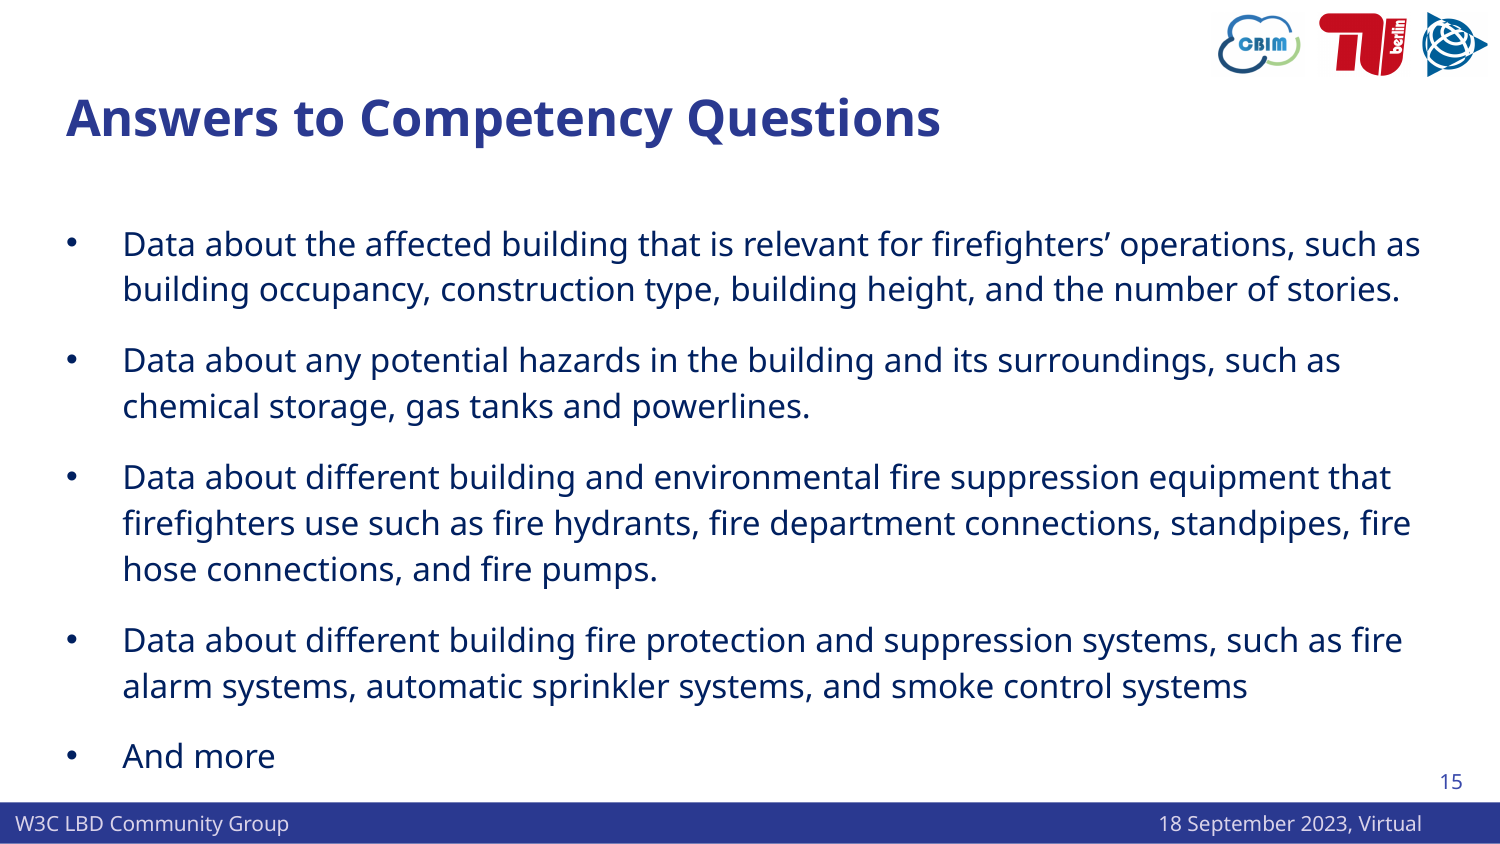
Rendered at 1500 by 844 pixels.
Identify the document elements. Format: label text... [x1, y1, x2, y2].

picture [1422, 12, 1488, 77]
title Answers to Competency Questions [51, 67, 1449, 167]
slide_number 15 [1387, 750, 1478, 815]
list Data about the affected building that is relevant for firefighters’ operations, such as building occupancy, construction type, building height, and the number of stories. Data about any potential hazards in the building and its surroundings, such as chemical storage, gas tanks and powerlines. Data about different building and environmental fire suppression equipment that firefighters use such as fire hydrants, fire department connections, standpipes, fire hose connections, and fire pumps. Data about different building fire protection and suppression systems, such as fire alarm systems, automatic sprinkler systems, and smoke control systems And more [51, 201, 1449, 760]
picture [1317, 12, 1411, 67]
picture [1211, 12, 1305, 67]
